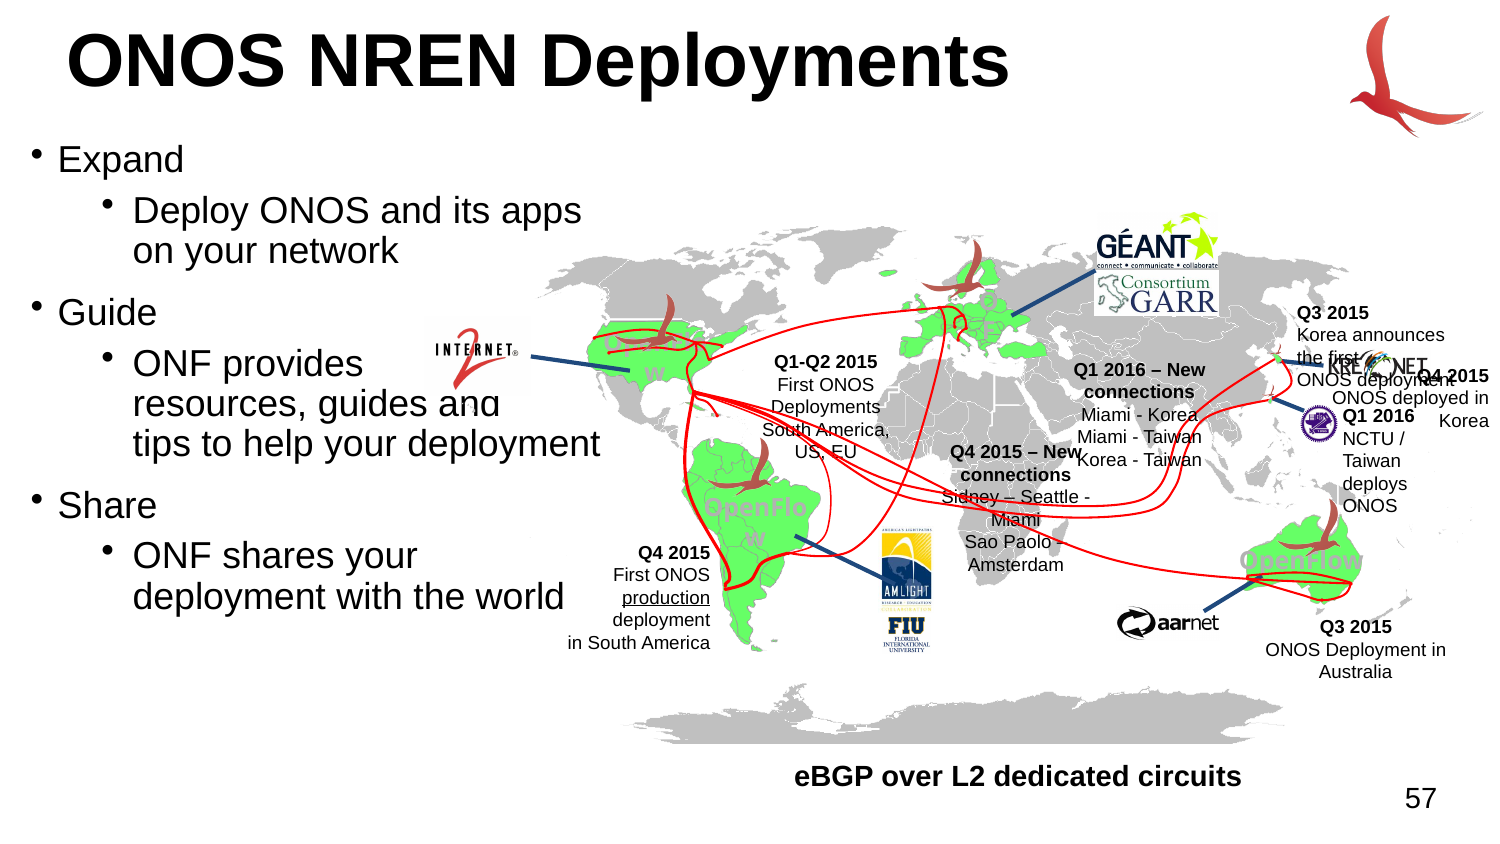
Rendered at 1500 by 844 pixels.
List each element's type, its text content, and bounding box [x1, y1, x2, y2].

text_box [1203, 575, 1263, 612]
slide_number 57 [1389, 764, 1480, 830]
text_box Q4 2015 ONOS deployed in Korea [1477, 360, 1495, 398]
title ONOS NREN Deployments [51, 23, 1449, 117]
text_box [794, 535, 896, 585]
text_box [1271, 397, 1305, 412]
text_box eBGP over L2 dedicated circuits [778, 753, 1267, 806]
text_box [1011, 270, 1096, 316]
text_box Expand Deploy ONOS and its apps on your network Guide ONF provides resources, guides and tips to help your deployment Share ONF shares your deployment with the world [5, 132, 694, 777]
picture [1341, 10, 1485, 155]
picture [424, 211, 1473, 745]
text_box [530, 356, 631, 371]
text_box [1285, 360, 1324, 366]
